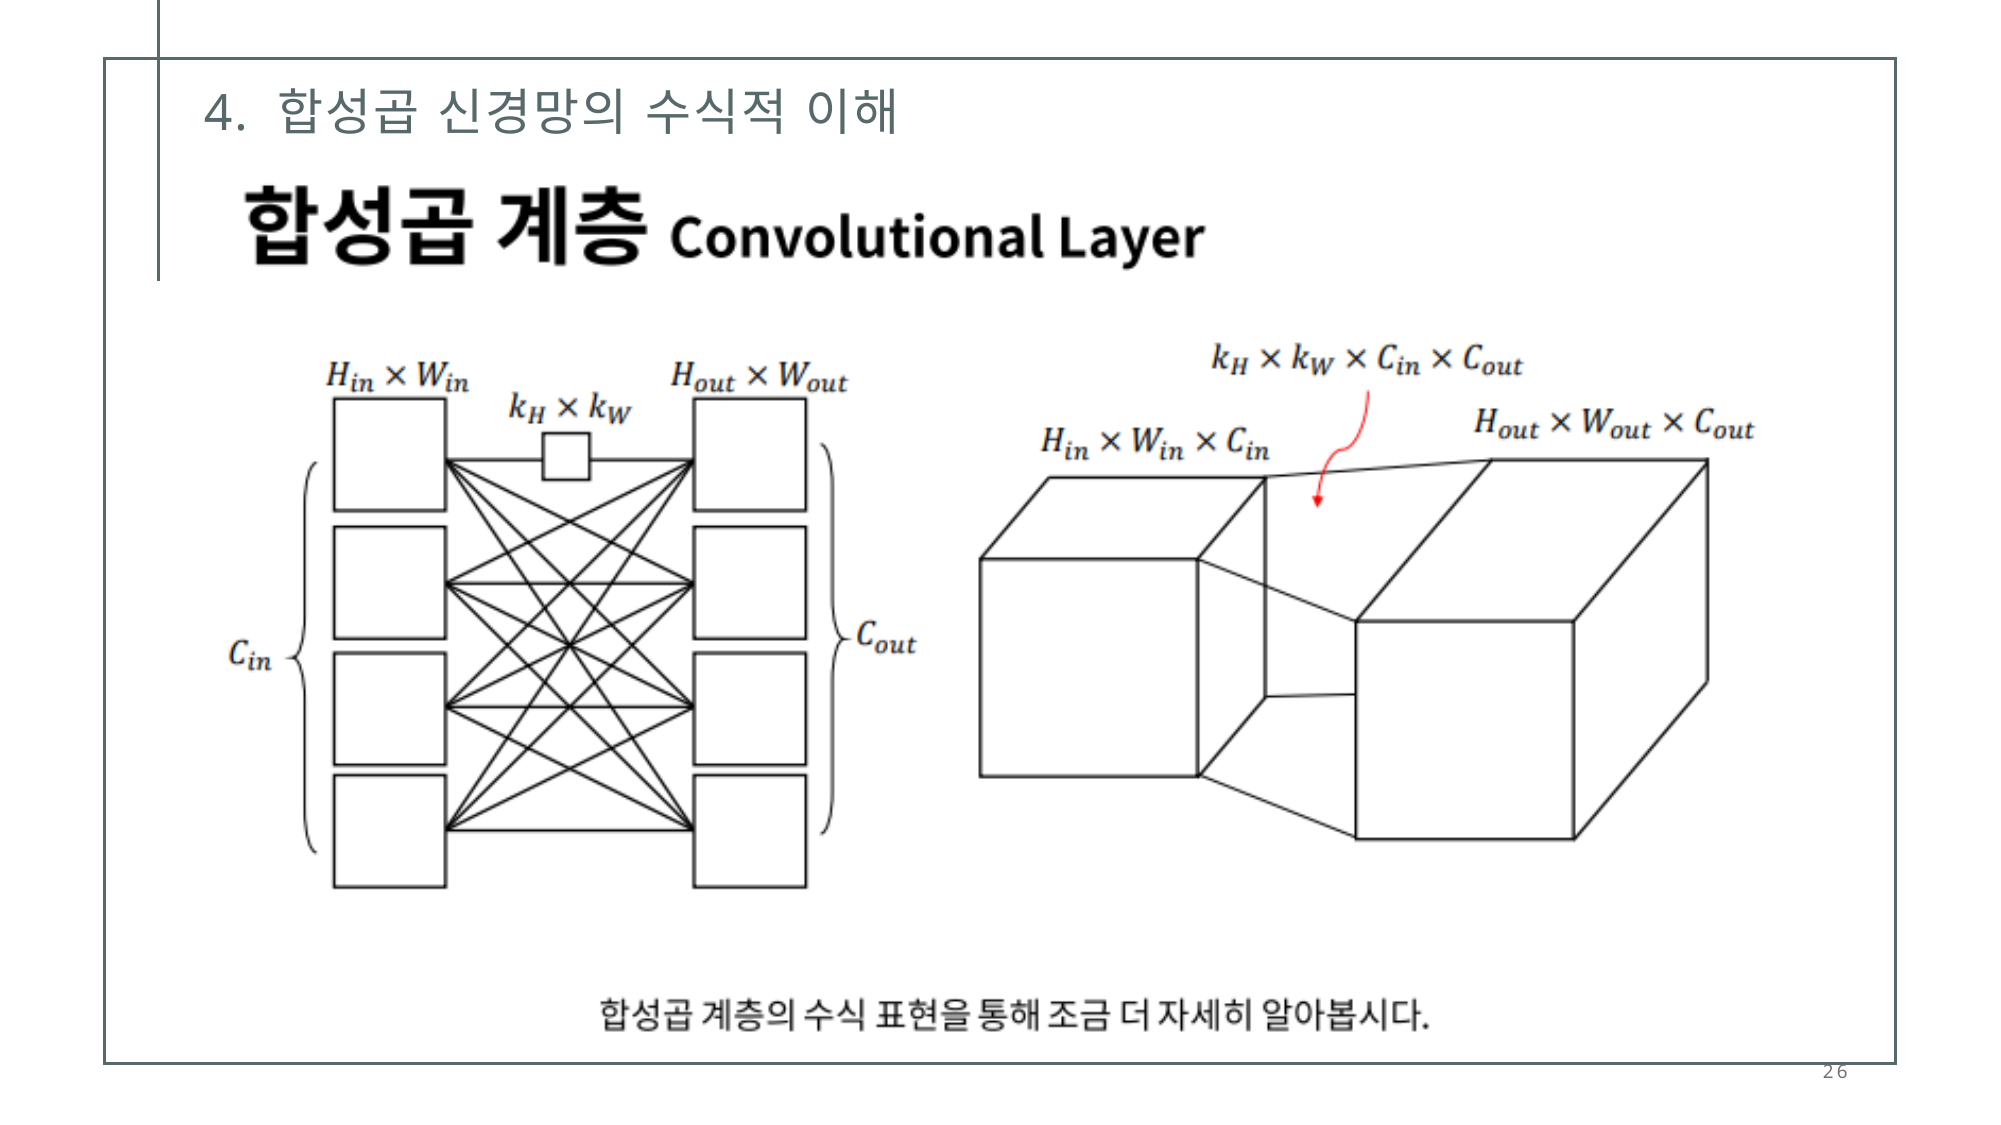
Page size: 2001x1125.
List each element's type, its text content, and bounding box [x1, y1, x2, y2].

picture [217, 167, 1767, 1053]
text_box [104, 57, 1896, 1065]
title 4. 합성곱 신경망의 수식적 이해 [189, 83, 1198, 314]
slide_number 26 [1412, 1042, 1863, 1103]
